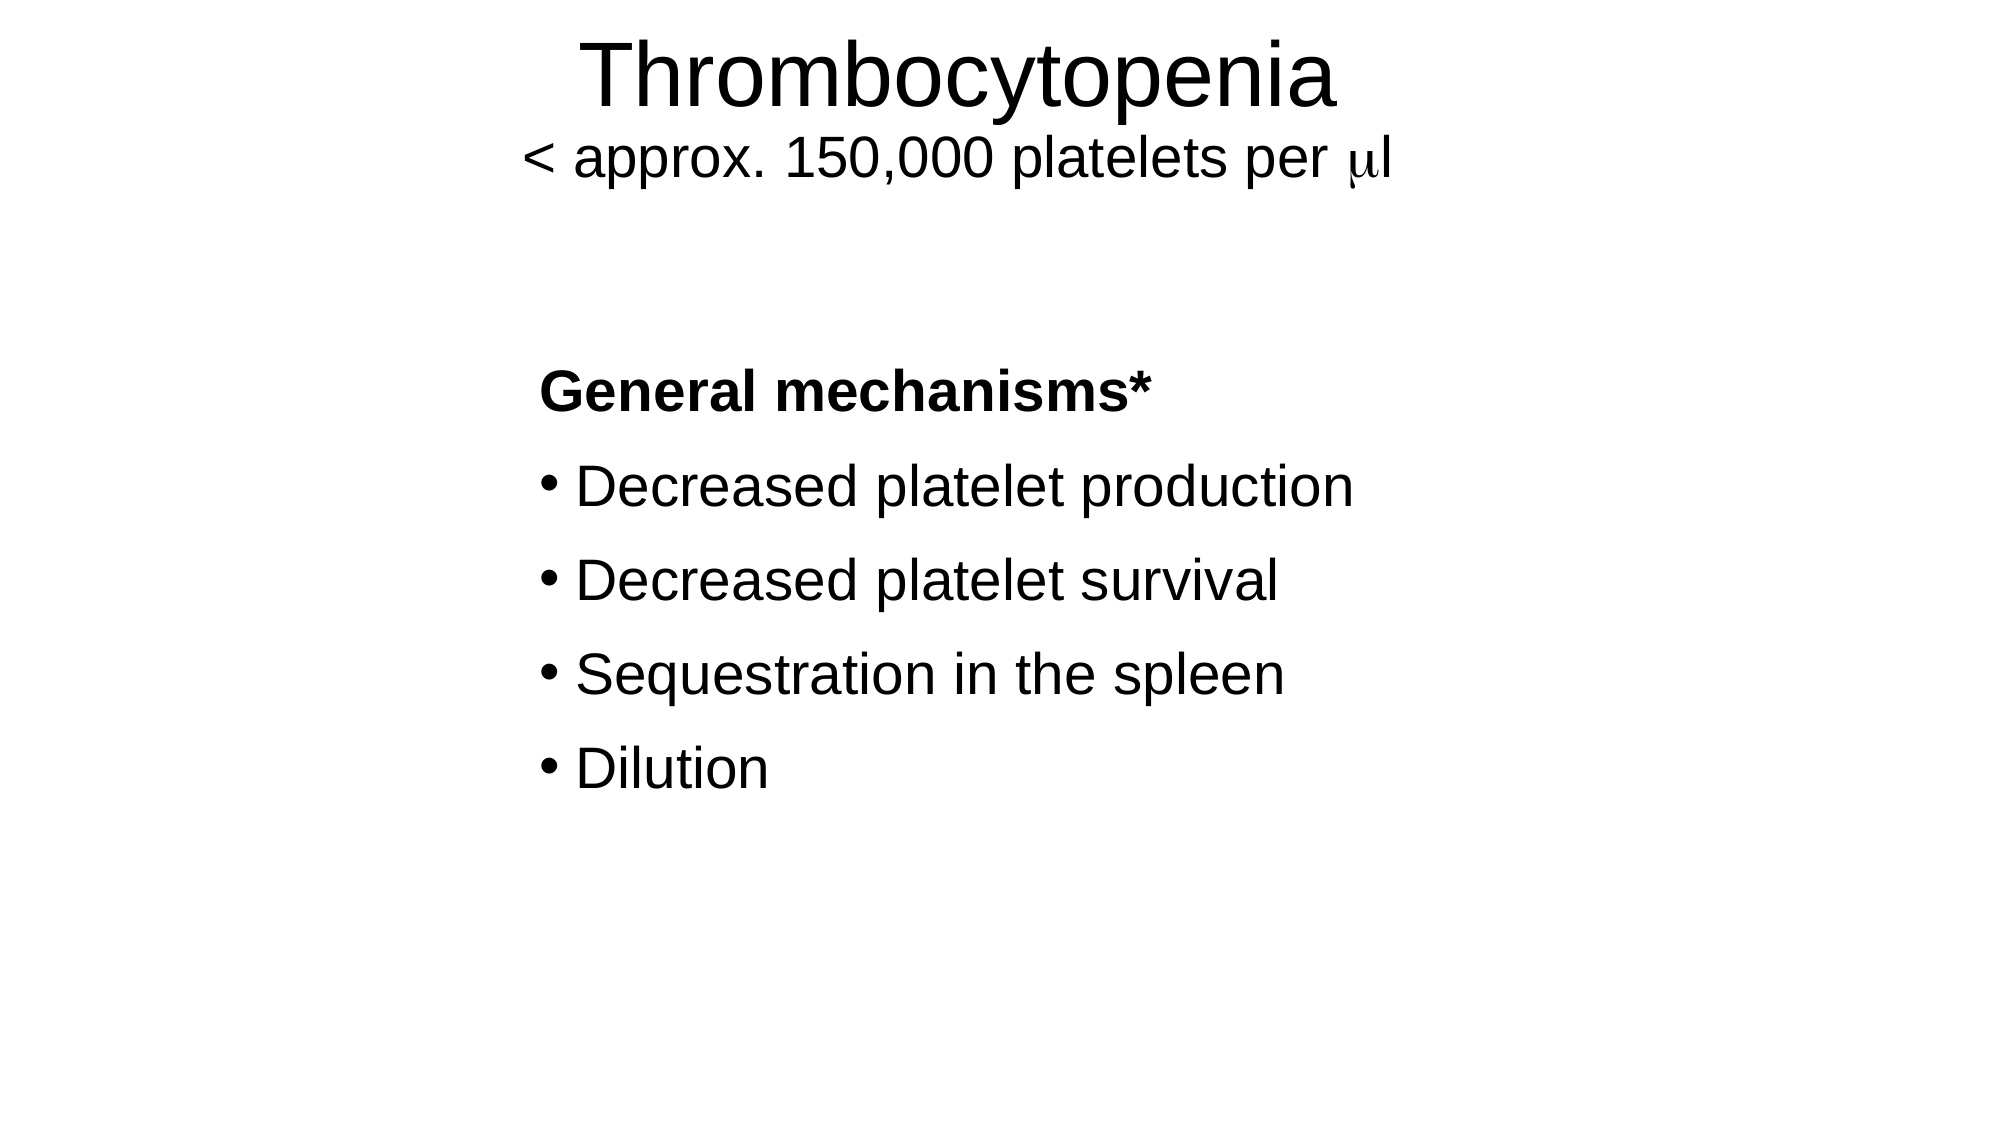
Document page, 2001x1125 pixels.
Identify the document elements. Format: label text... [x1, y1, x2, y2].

list General mechanisms* Decreased platelet production Decreased platelet survival Sequestration in the spleen Dilution [524, 345, 1605, 808]
title Thrombocytopenia < approx. 150,000 platelets per ml [311, 0, 1605, 218]
